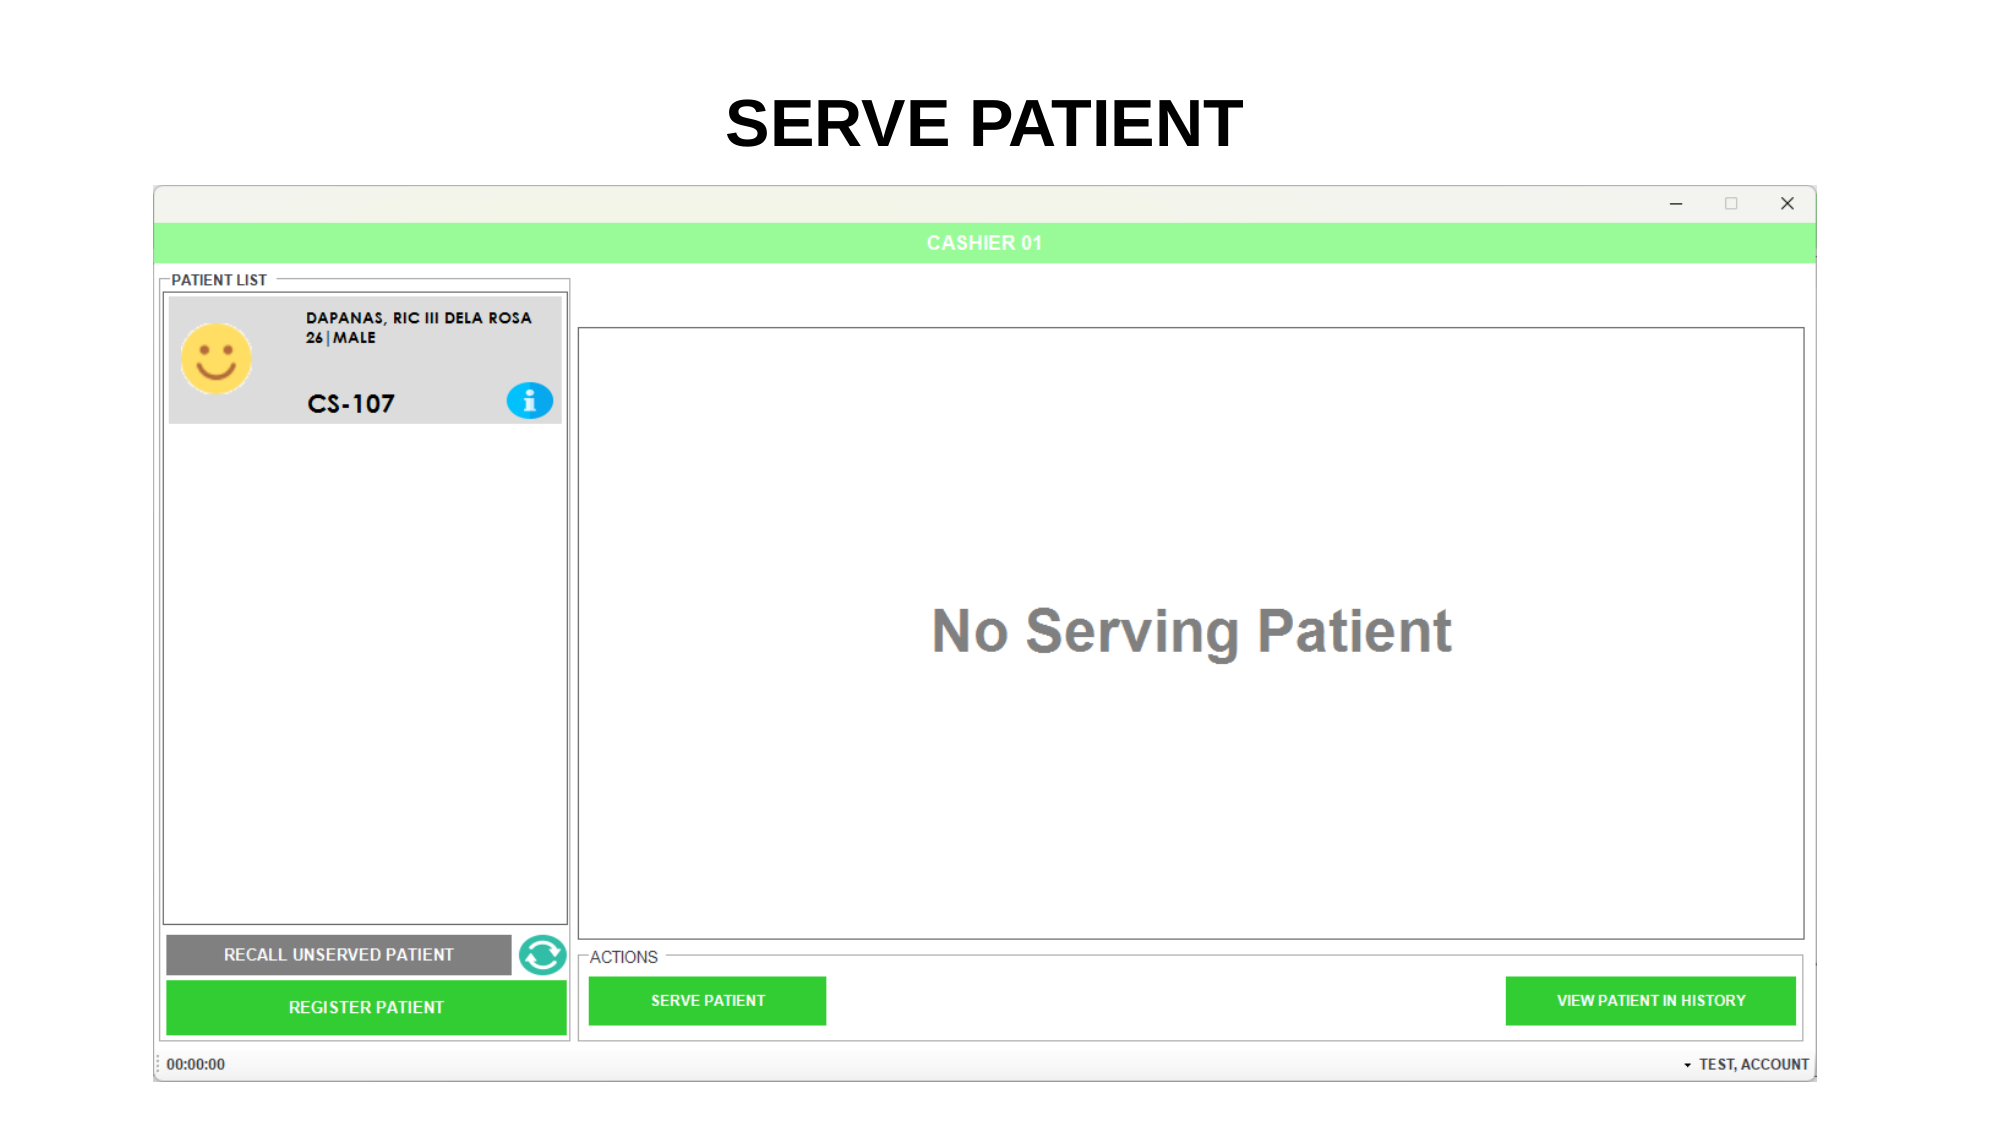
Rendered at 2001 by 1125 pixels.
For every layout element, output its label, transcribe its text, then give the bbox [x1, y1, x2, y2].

text_box SERVE PATIENT [50, 53, 1920, 186]
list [153, 185, 1817, 1082]
